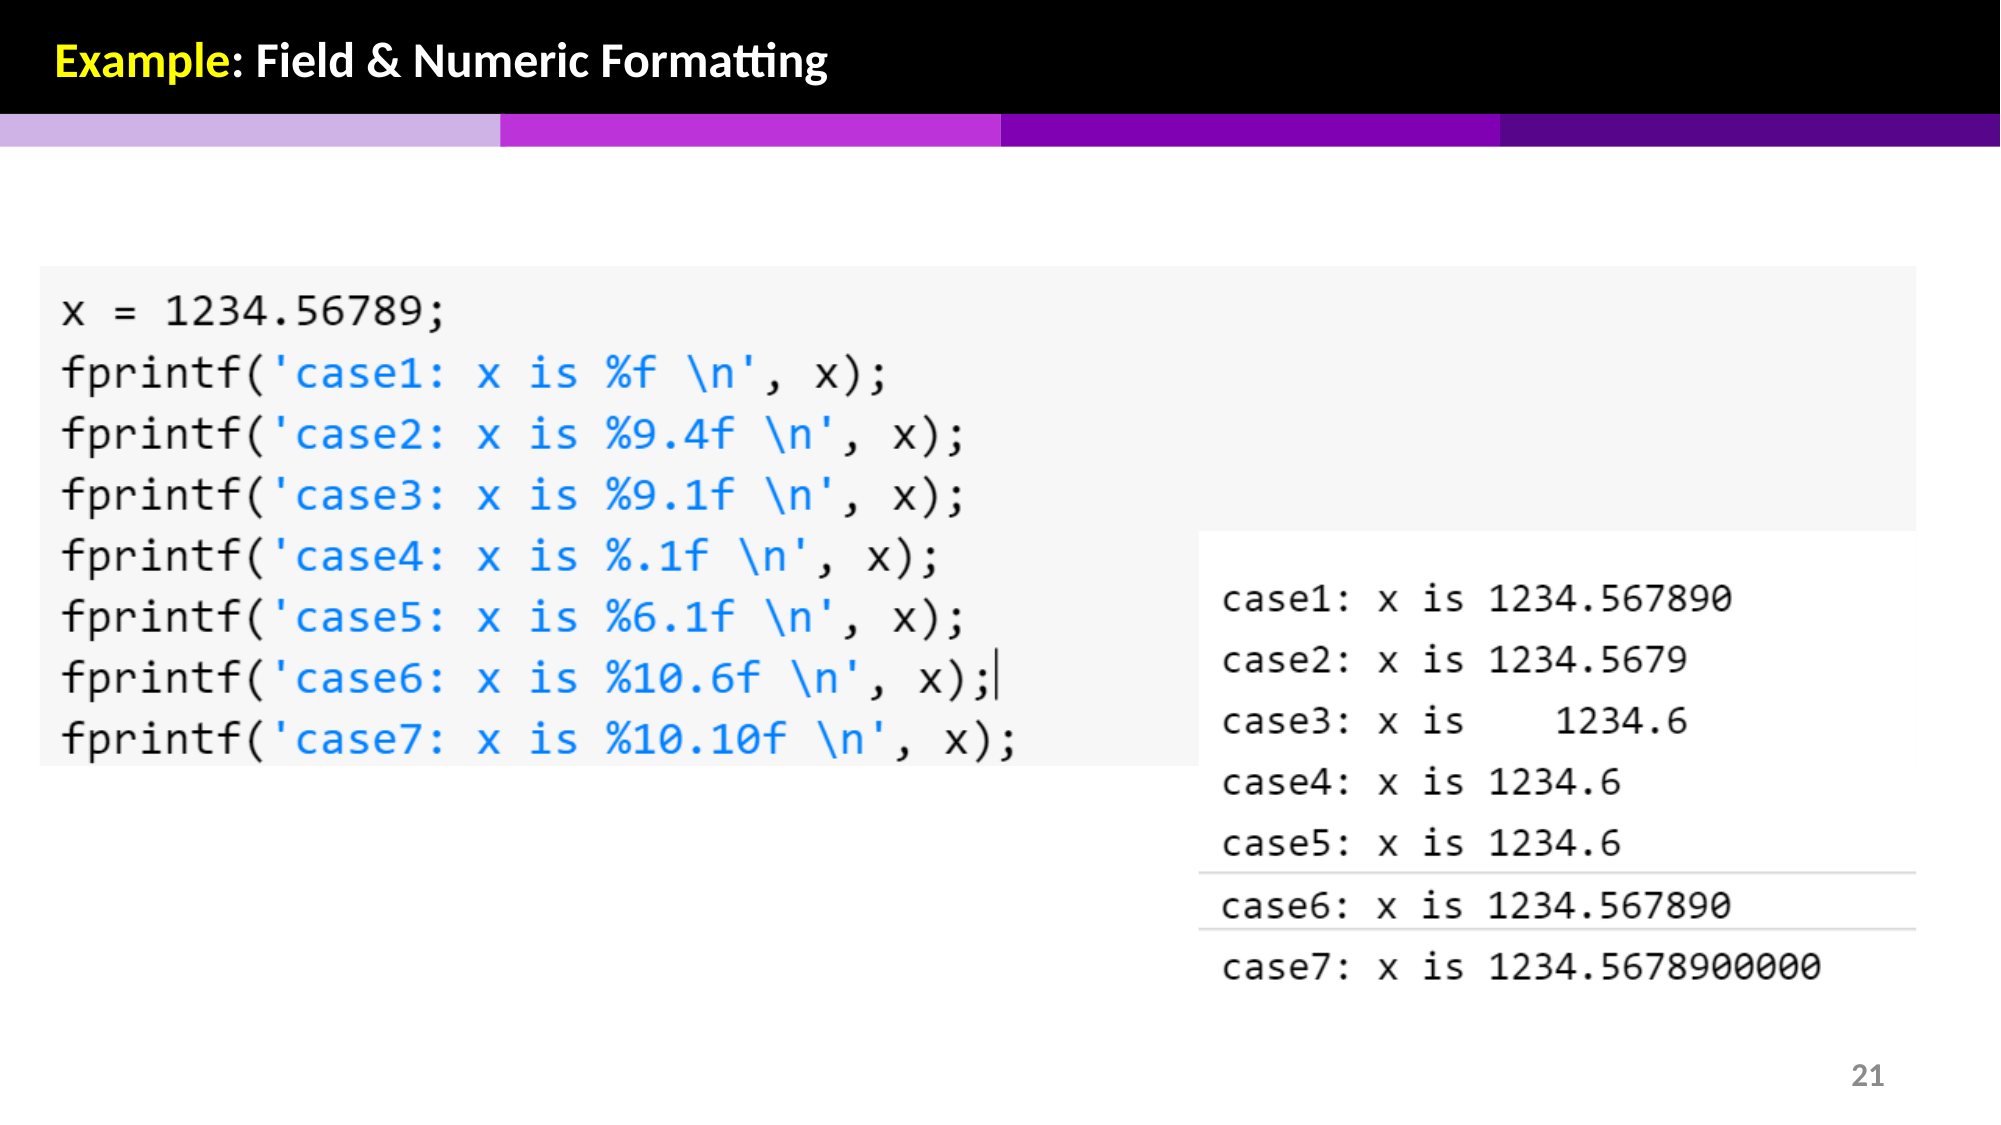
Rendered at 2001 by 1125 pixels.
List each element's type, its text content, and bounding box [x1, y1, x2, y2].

picture [39, 266, 1917, 1031]
list Example: Field & Numeric Formatting [39, 1, 1964, 114]
